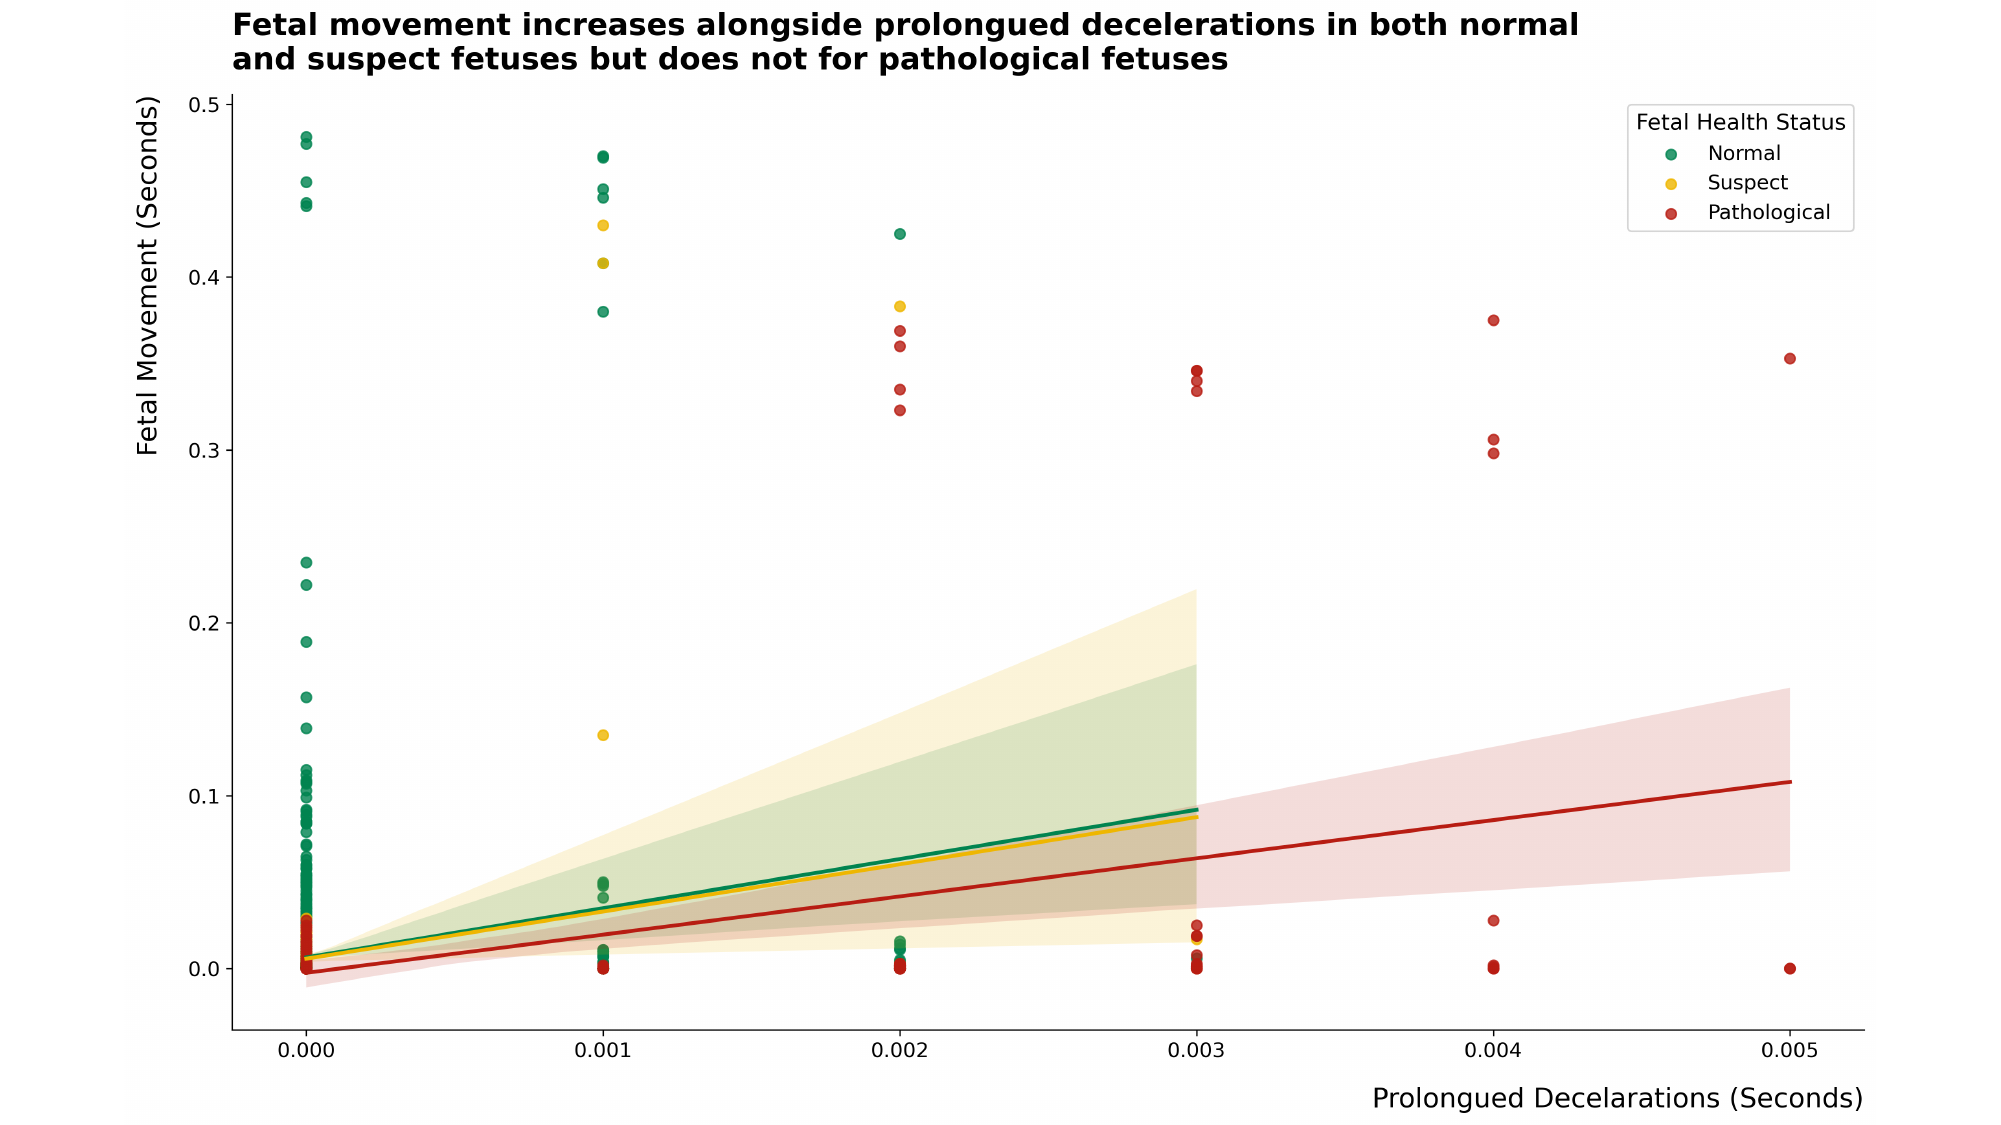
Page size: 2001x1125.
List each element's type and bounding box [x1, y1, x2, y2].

picture [124, 0, 1876, 1125]
